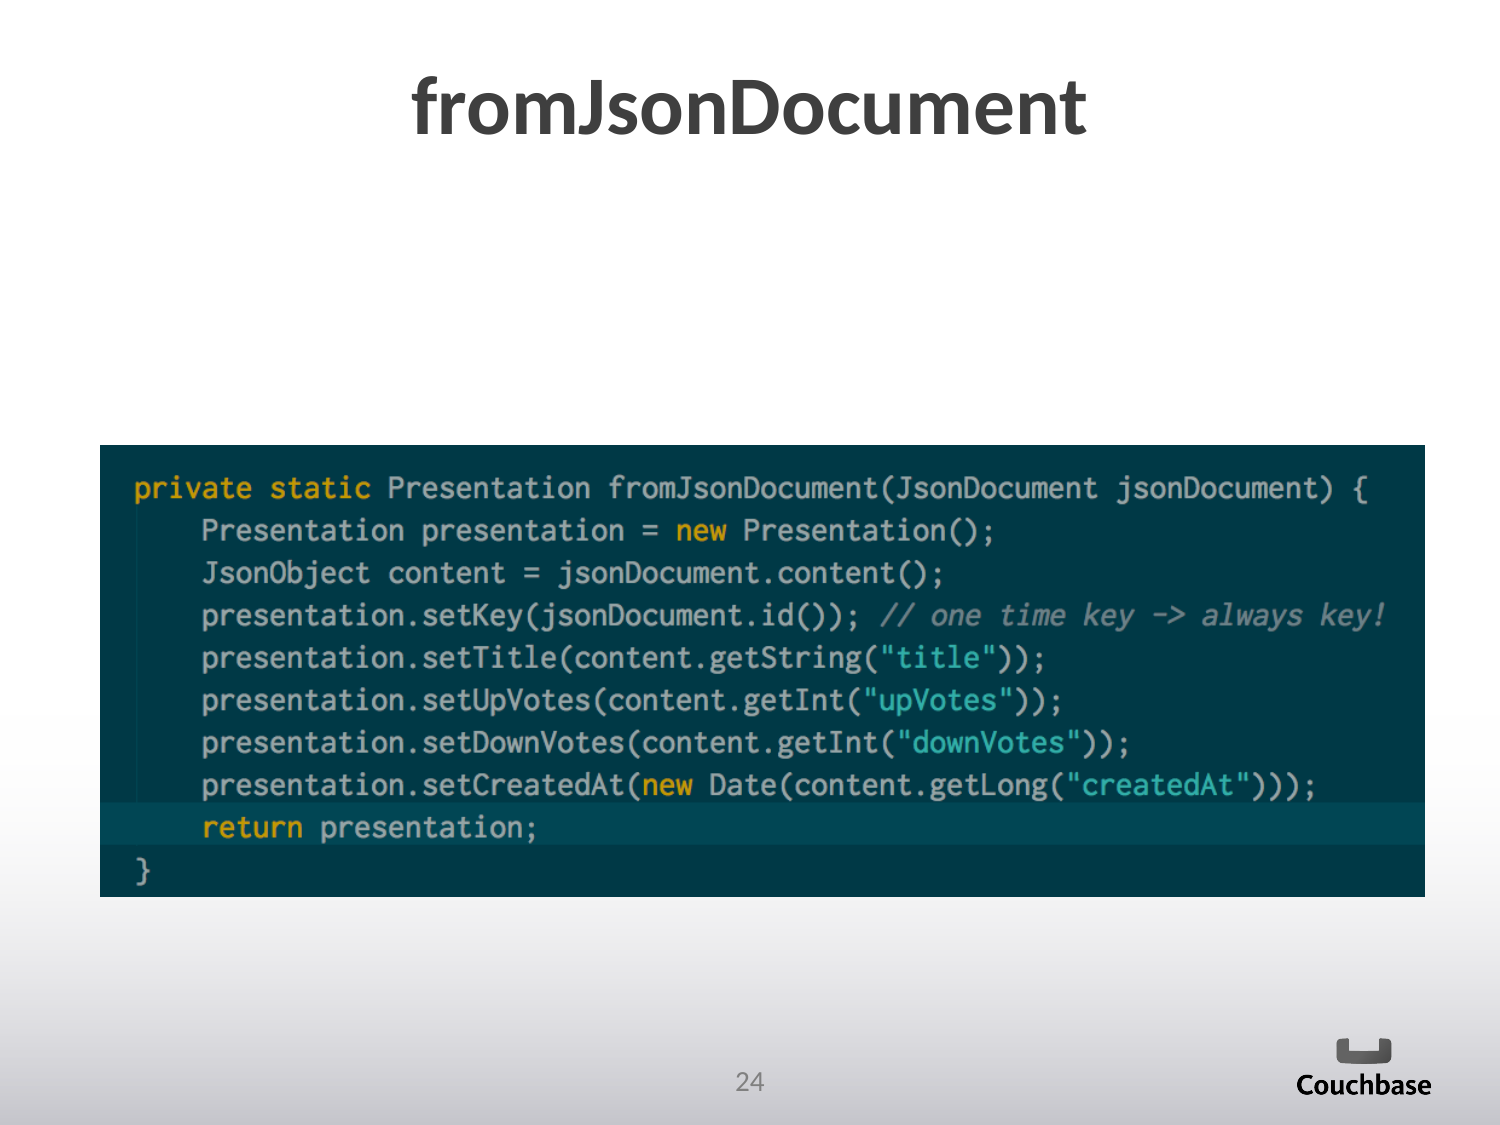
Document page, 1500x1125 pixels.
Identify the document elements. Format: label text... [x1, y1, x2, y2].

title fromJsonDocument [75, 62, 1425, 233]
picture [1277, 1016, 1451, 1116]
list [100, 312, 1426, 1031]
